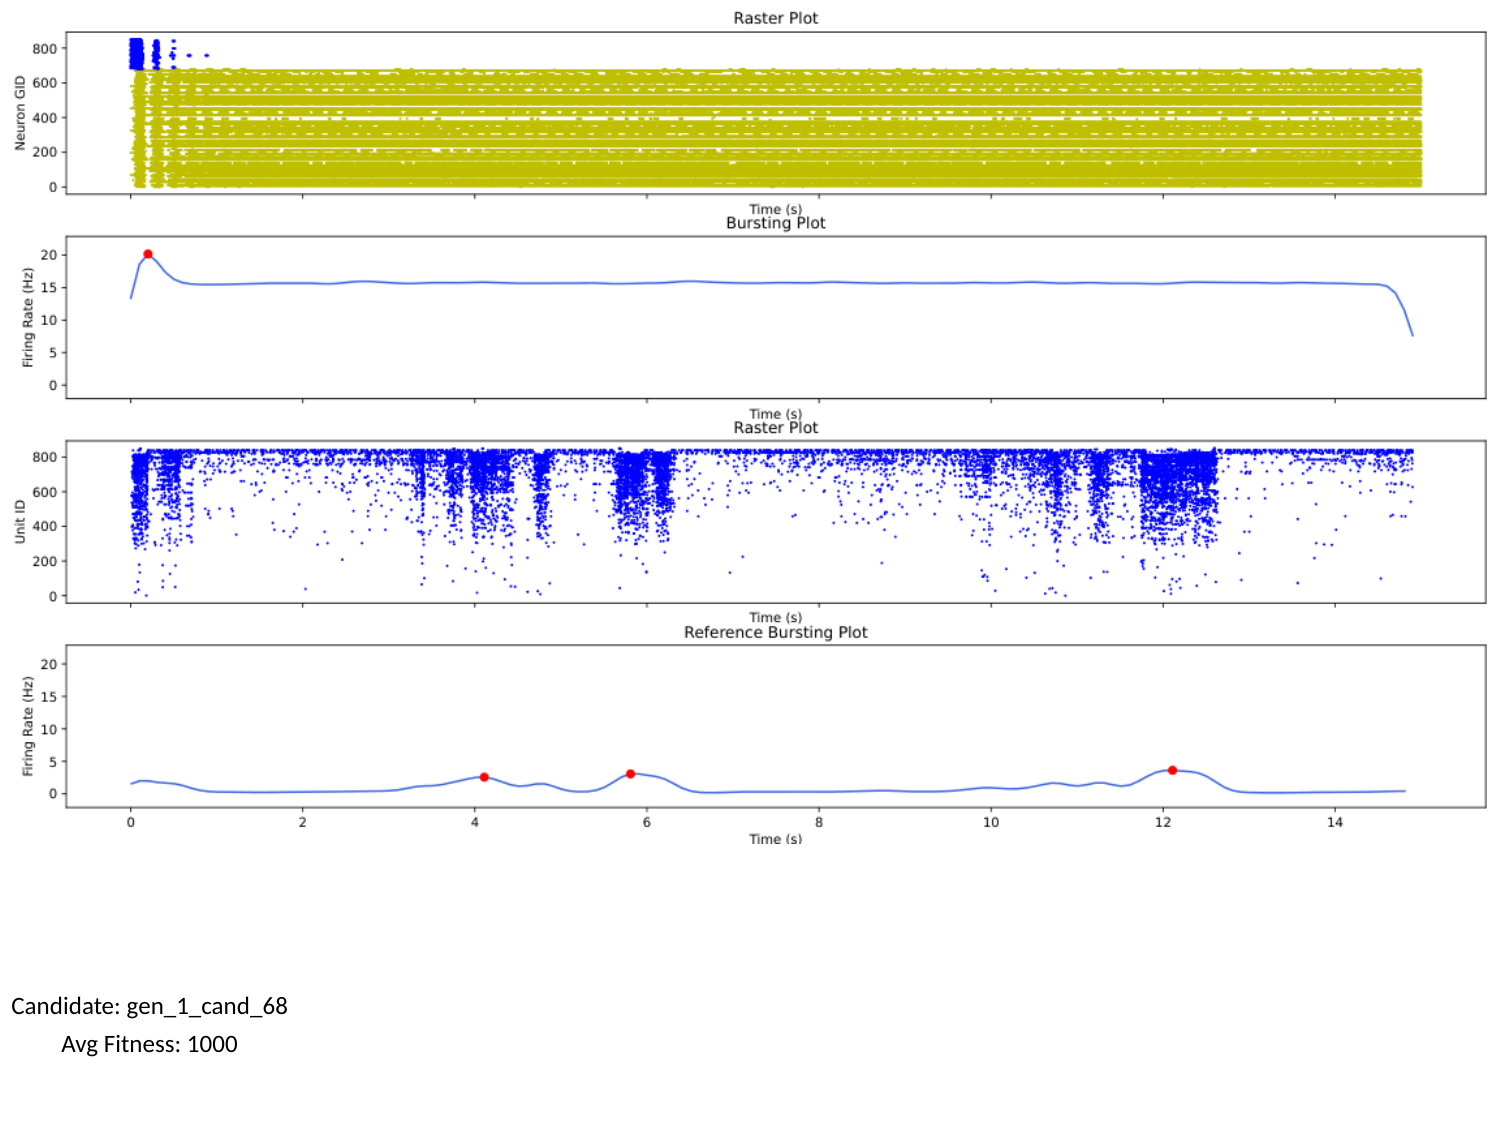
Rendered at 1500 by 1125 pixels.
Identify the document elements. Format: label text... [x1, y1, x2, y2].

text_box Avg Fitness: 1000 [46, 975, 254, 1065]
text_box Candidate: gen_1_cand_68 [0, 937, 304, 1028]
picture [0, 0, 1500, 844]
